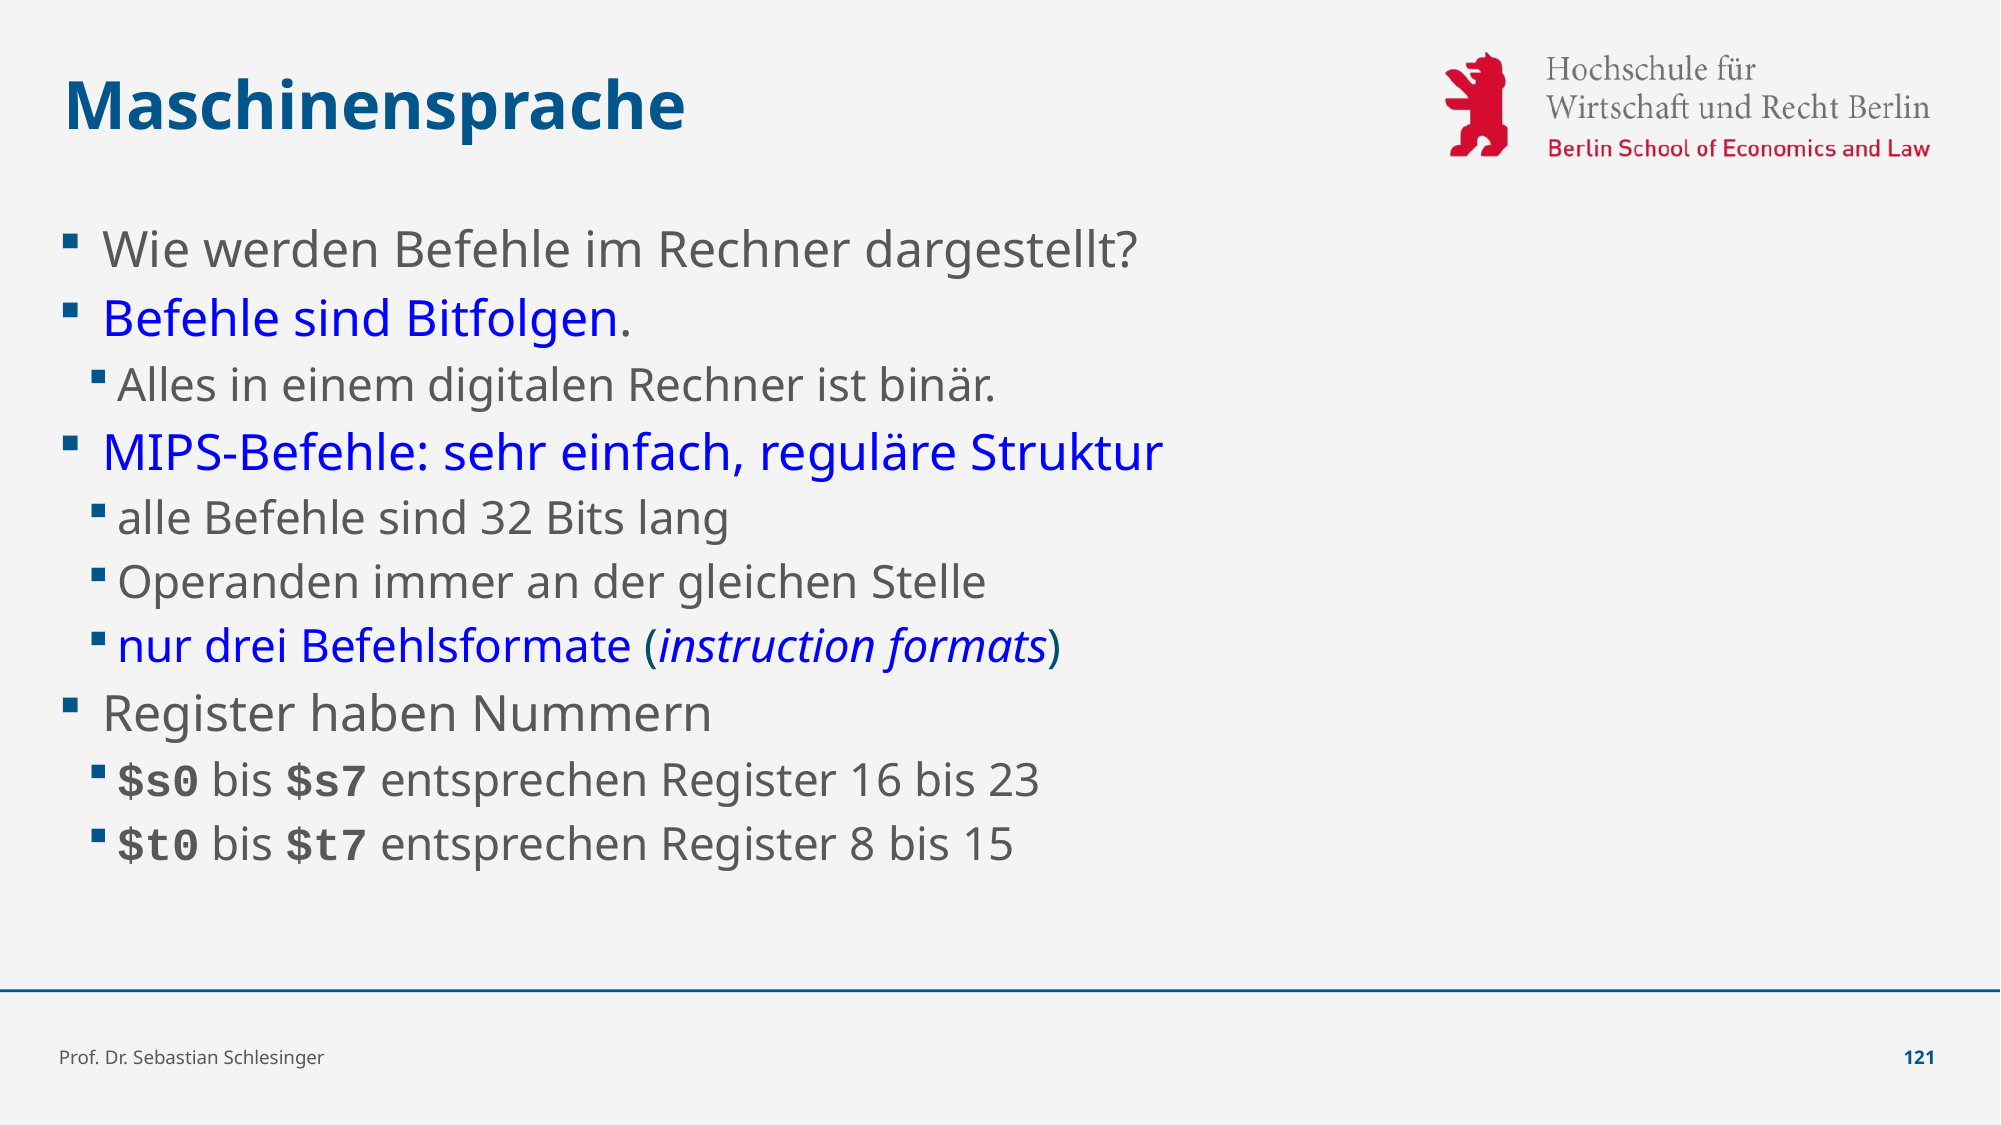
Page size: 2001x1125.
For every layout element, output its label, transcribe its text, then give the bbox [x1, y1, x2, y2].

picture [1434, 49, 1937, 165]
slide_number 121 [1805, 1012, 1941, 1072]
list Wie werden Befehle im Rechner dargestellt? Befehle sind Bitfolgen. Alles in einem digitalen Rechner ist binär. MIPS-Befehle: sehr einfach, reguläre Struktur alle Befehle sind 32 Bits lang Operanden immer an der gleichen Stelle nur drei Befehlsformate (instruction formats) Register haben Nummern $s0 bis $s7 entsprechen Register 16 bis 23 $t0 bis $t7 entsprechen Register 8 bis 15 [59, 212, 1941, 943]
title Maschinensprache [63, 56, 1314, 151]
footer Prof. Dr. Sebastian Schlesinger [58, 1012, 1440, 1072]
